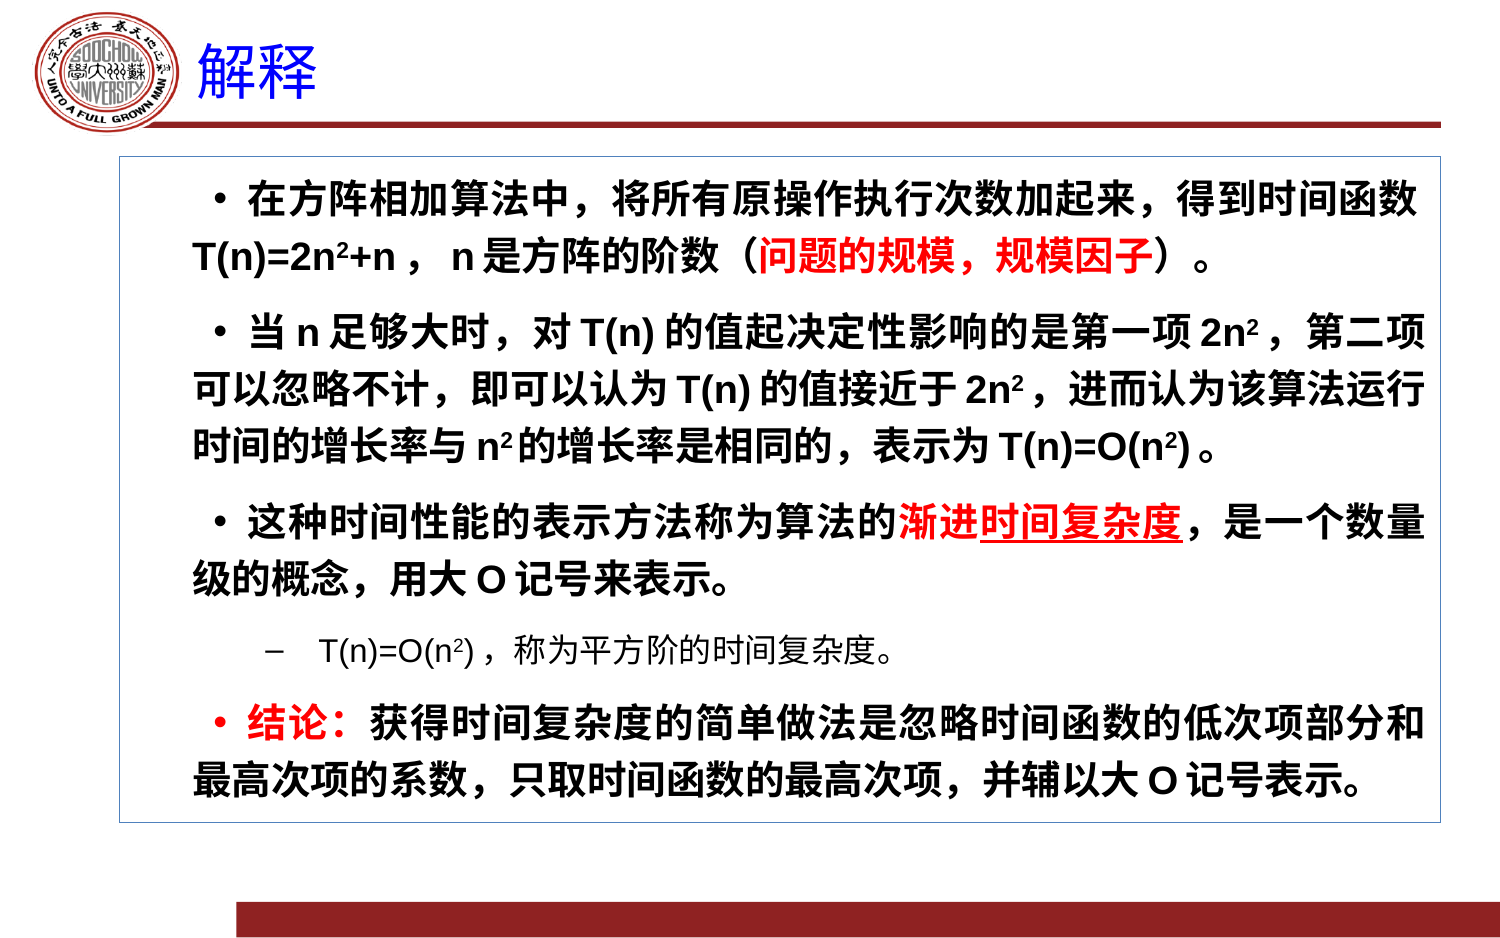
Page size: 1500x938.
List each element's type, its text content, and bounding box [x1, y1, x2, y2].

list 在方阵相加算法中，将所有原操作执行次数加起来，得到时间函数T(n)=2n2+n，n是方阵的阶数（问题的规模，规模因子）。 当n足够大时，对T(n)的值起决定性影响的是第一项2n2，第二项可以忽略不计，即可以认为T(n)的值接近于2n2，进而认为该算法运行时间的增长率与n2的增长率是相同的，表示为T(n)=O(n2)。 这种时间性能的表示方法称为算法的渐进时间复杂度，是一个数量级的概念，用大O记号来表示。 T(n)=O(n2)，称为平方阶的时间复杂度。 结论：获得时间复杂度的简单做法是忽略时间函数的低次项部分和最高次项的系数，只取时间函数的最高次项，并辅以大O记号表示。 [119, 156, 1441, 823]
picture [30, 8, 184, 136]
title 解释 [181, 25, 1441, 115]
